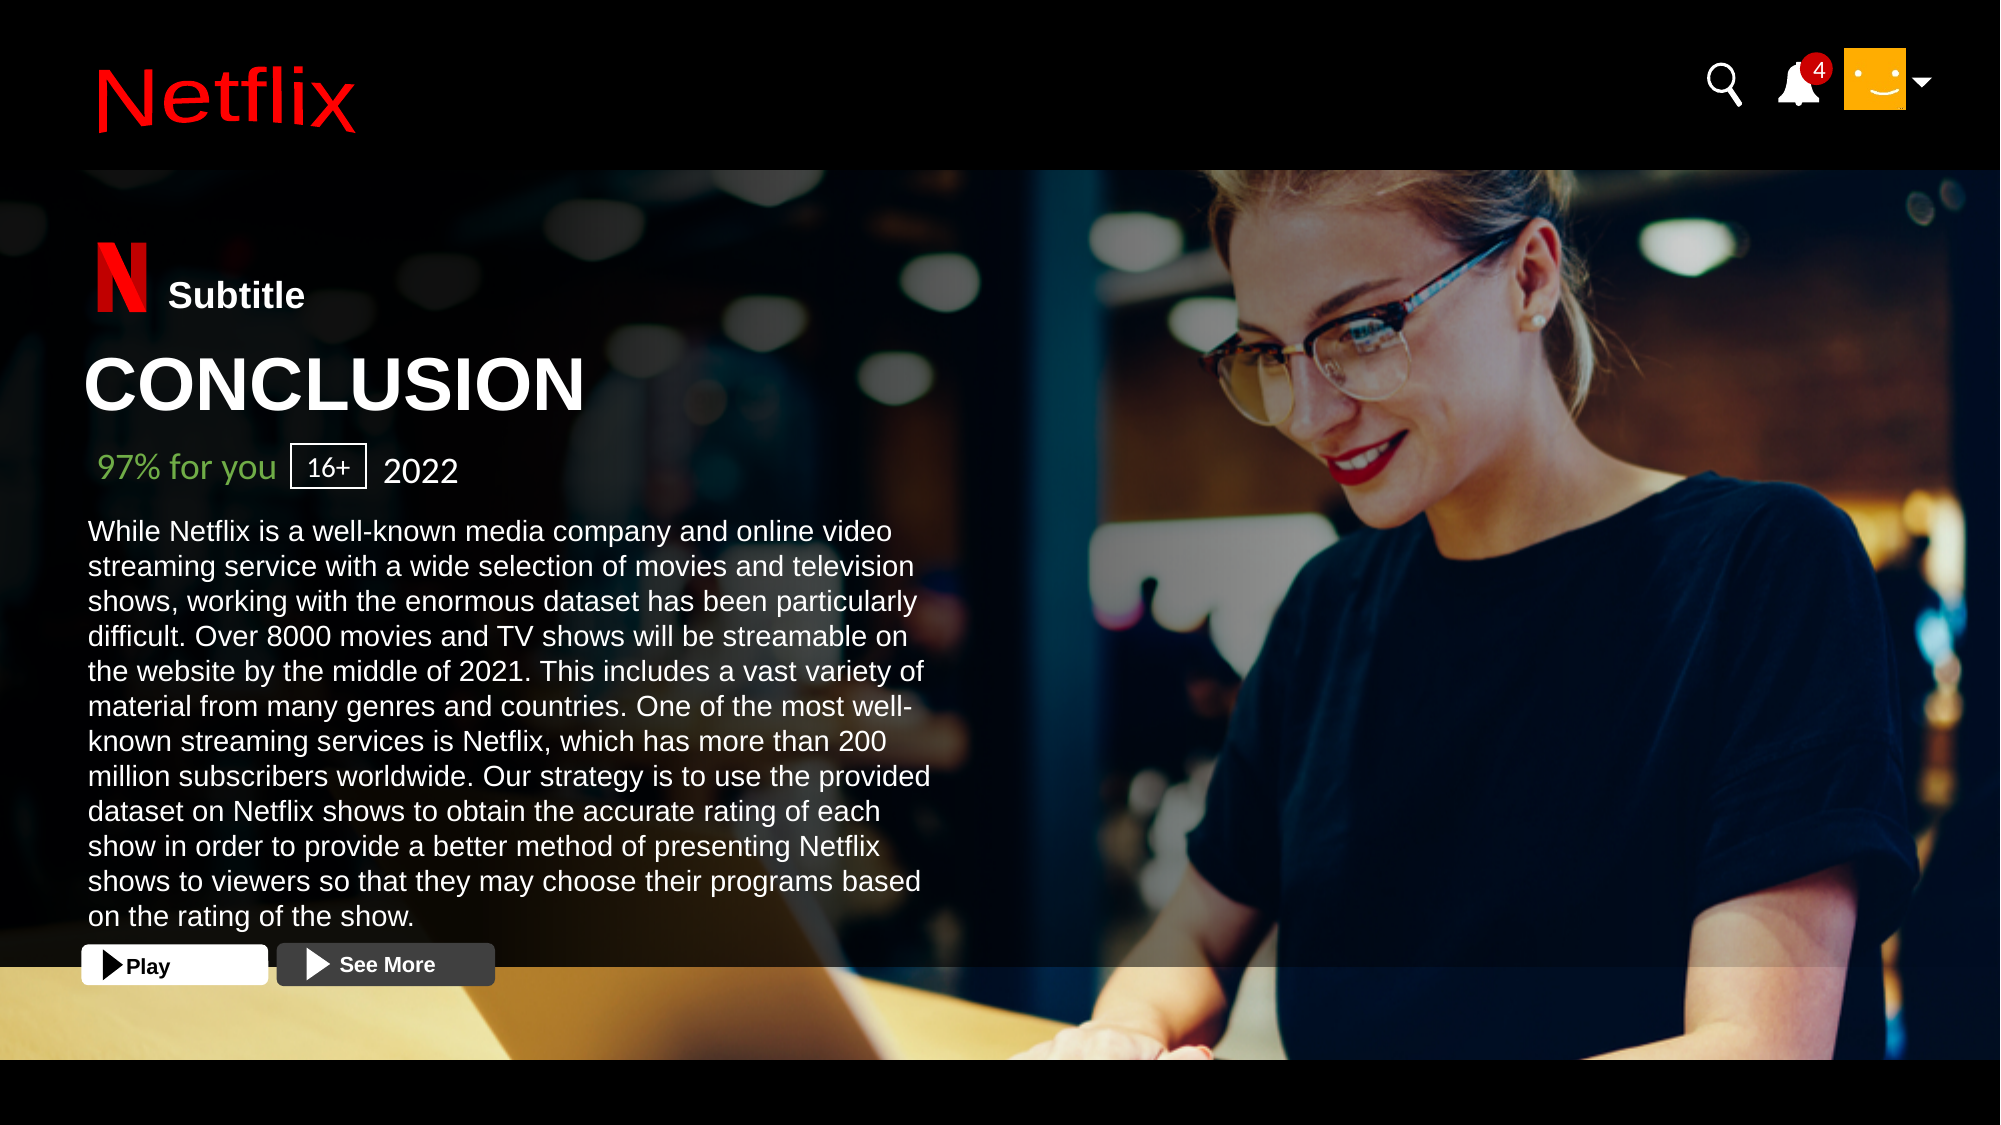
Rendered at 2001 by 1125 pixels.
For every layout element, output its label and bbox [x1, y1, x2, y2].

text_box [0, 70, 2000, 170]
picture [0, 170, 2000, 1060]
text_box [73, 242, 1336, 990]
text_box [1707, 48, 1932, 110]
